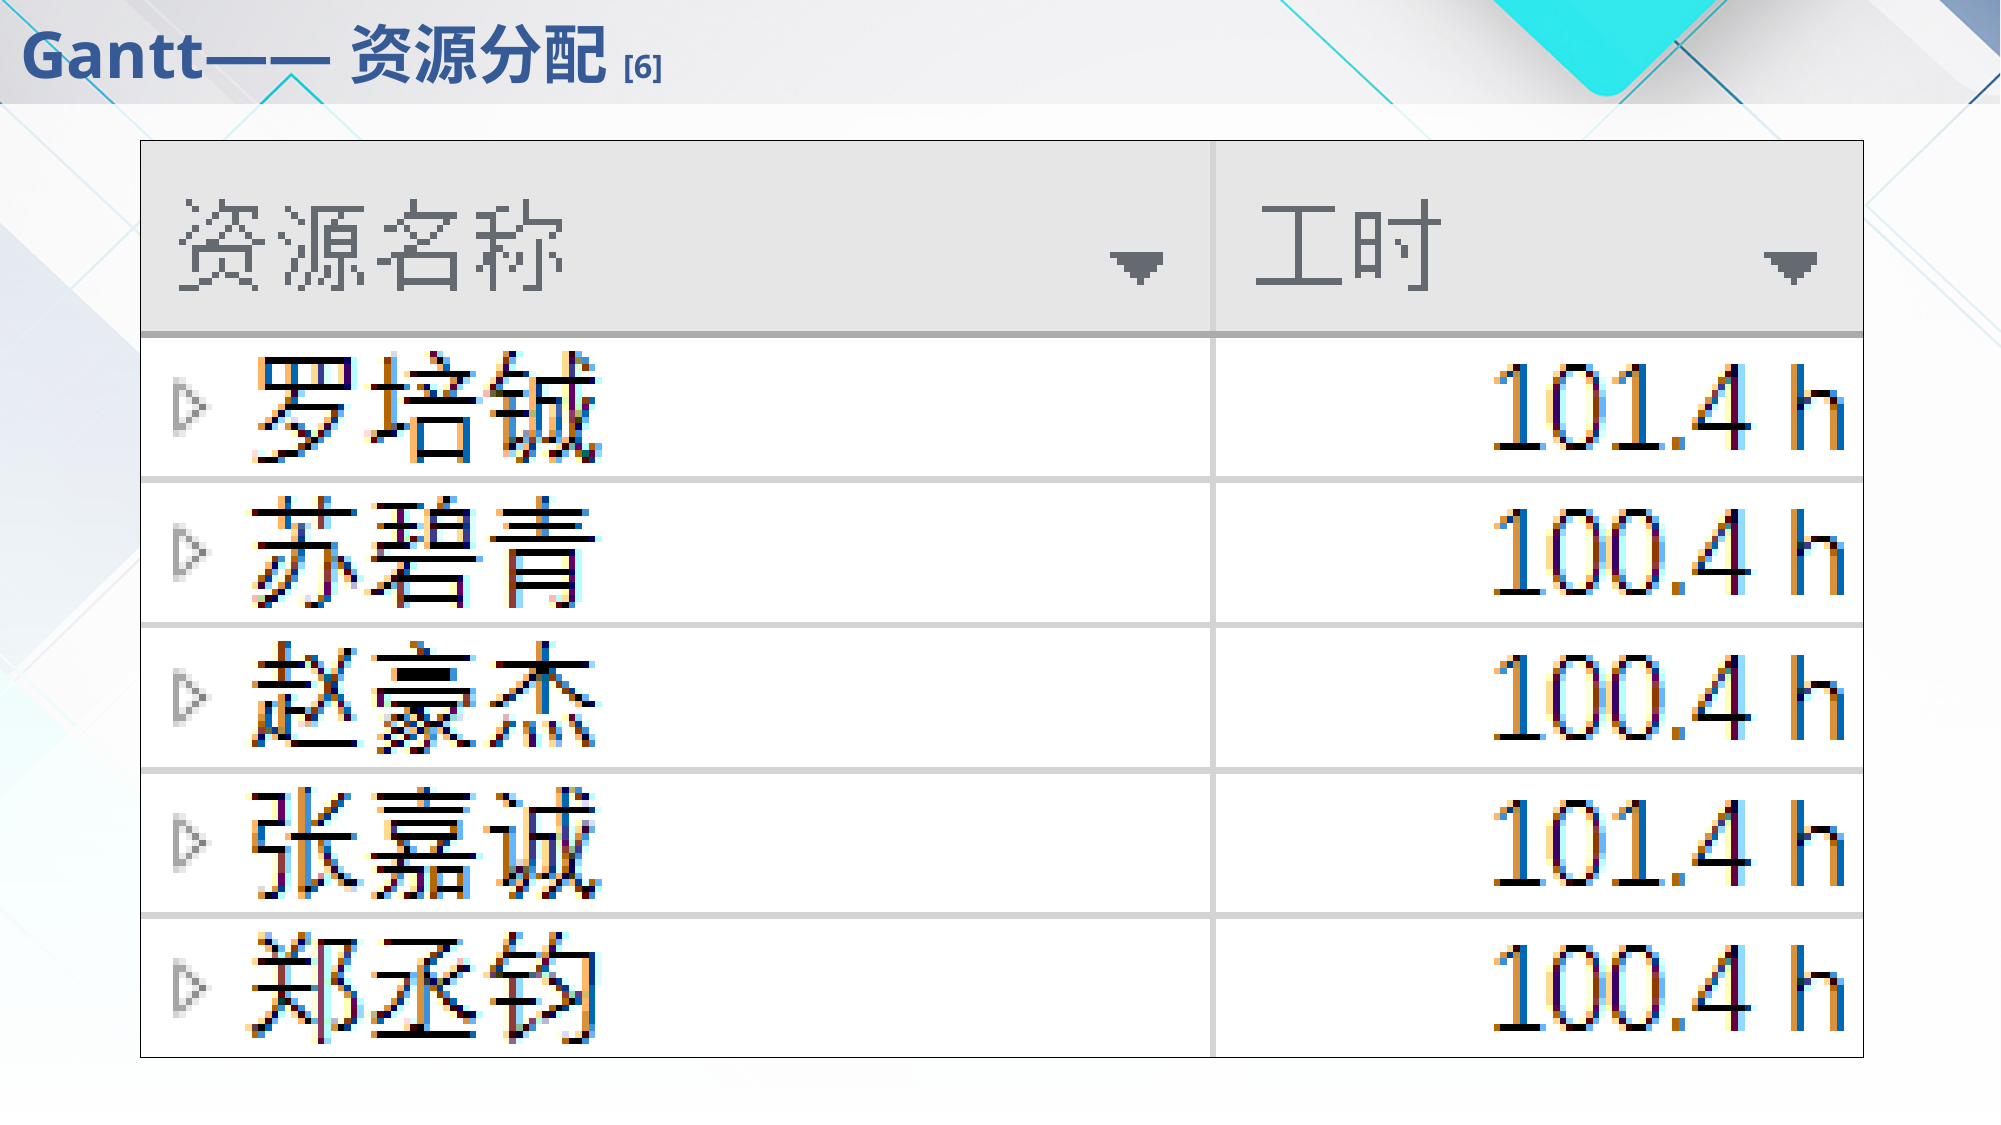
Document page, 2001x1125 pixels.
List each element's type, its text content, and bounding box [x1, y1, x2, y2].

title Gantt——资源分配[6] [5, 15, 1730, 101]
picture [0, 0, 2001, 1125]
picture [140, 140, 1864, 1058]
